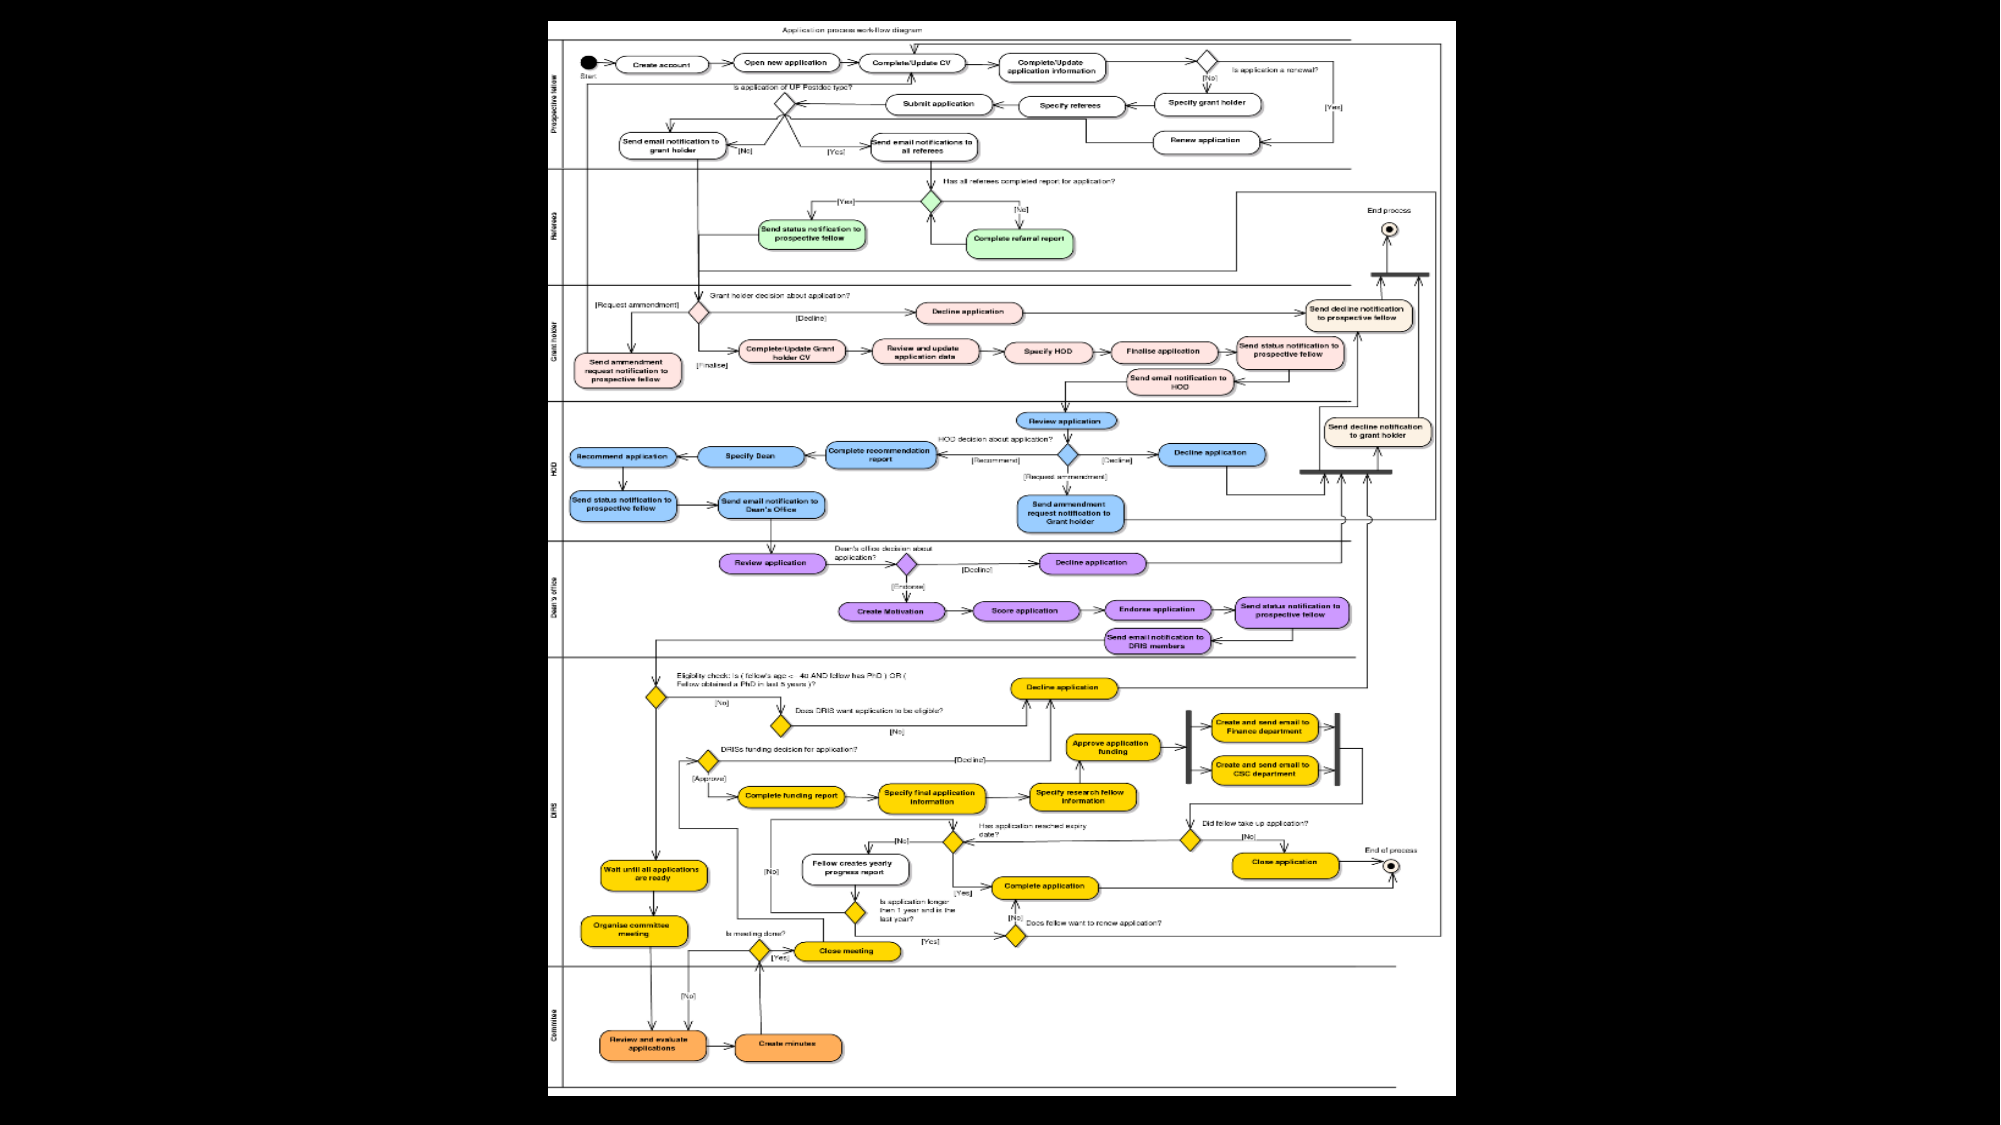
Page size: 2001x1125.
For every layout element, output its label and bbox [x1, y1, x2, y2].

list [548, 21, 1456, 1096]
